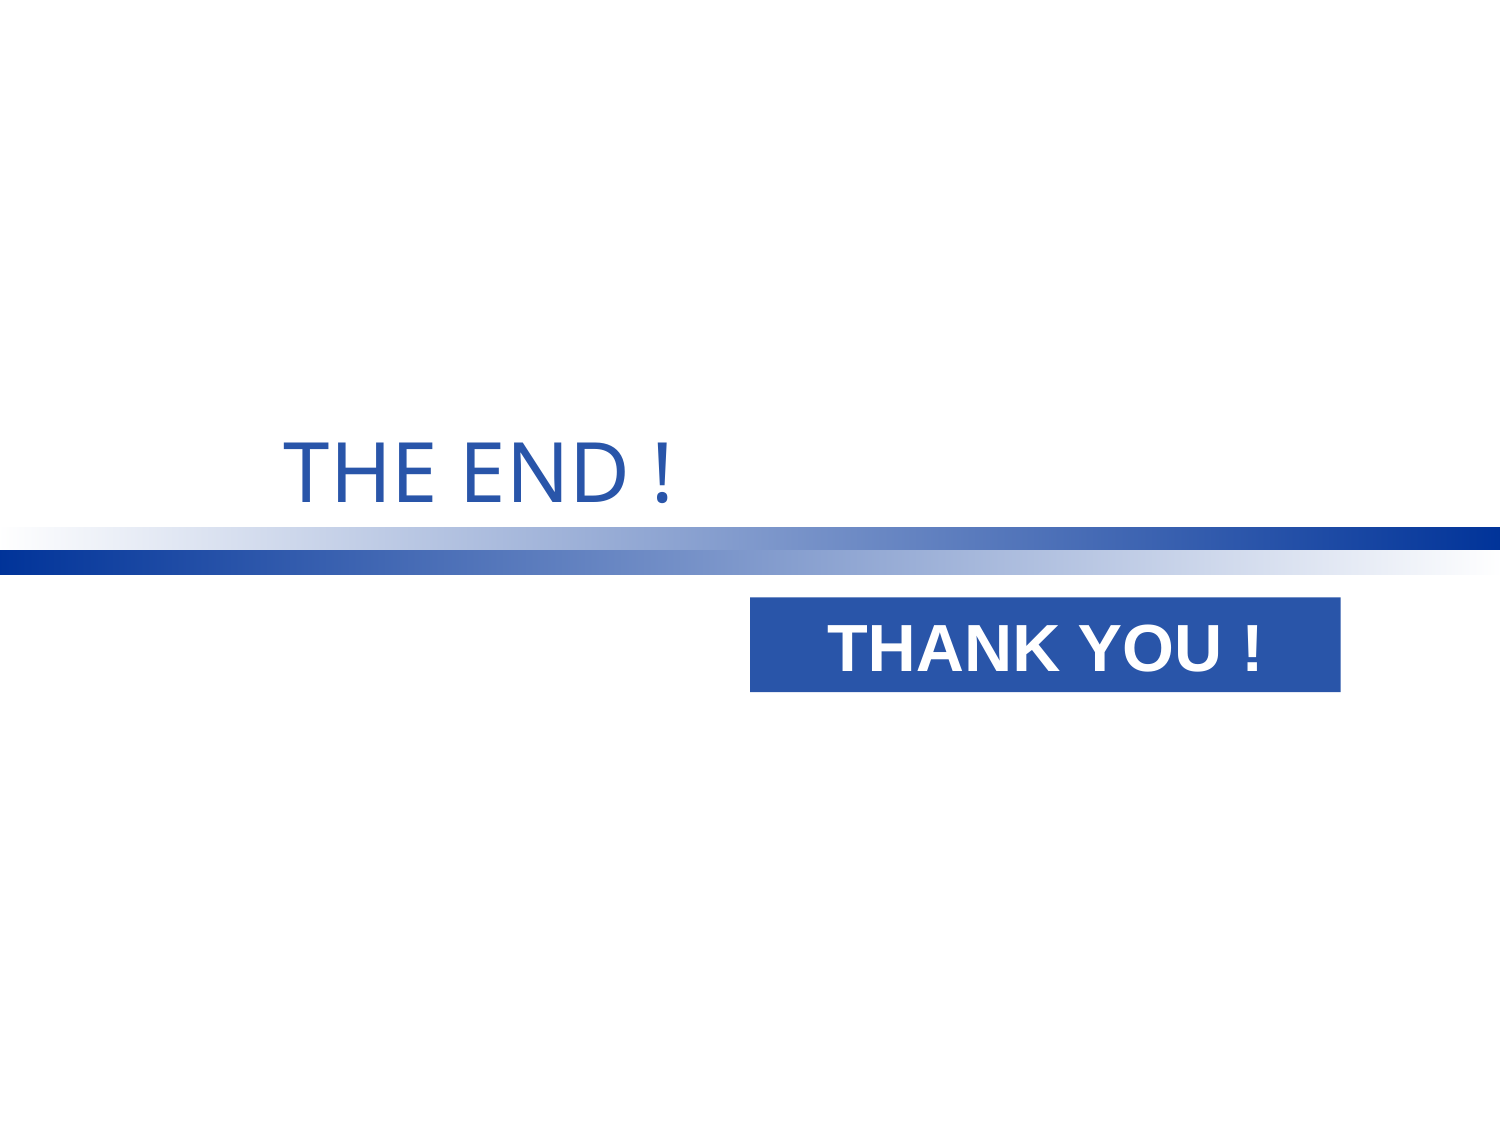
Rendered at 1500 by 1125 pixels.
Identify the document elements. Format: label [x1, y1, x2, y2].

text_box [0, 411, 1500, 693]
